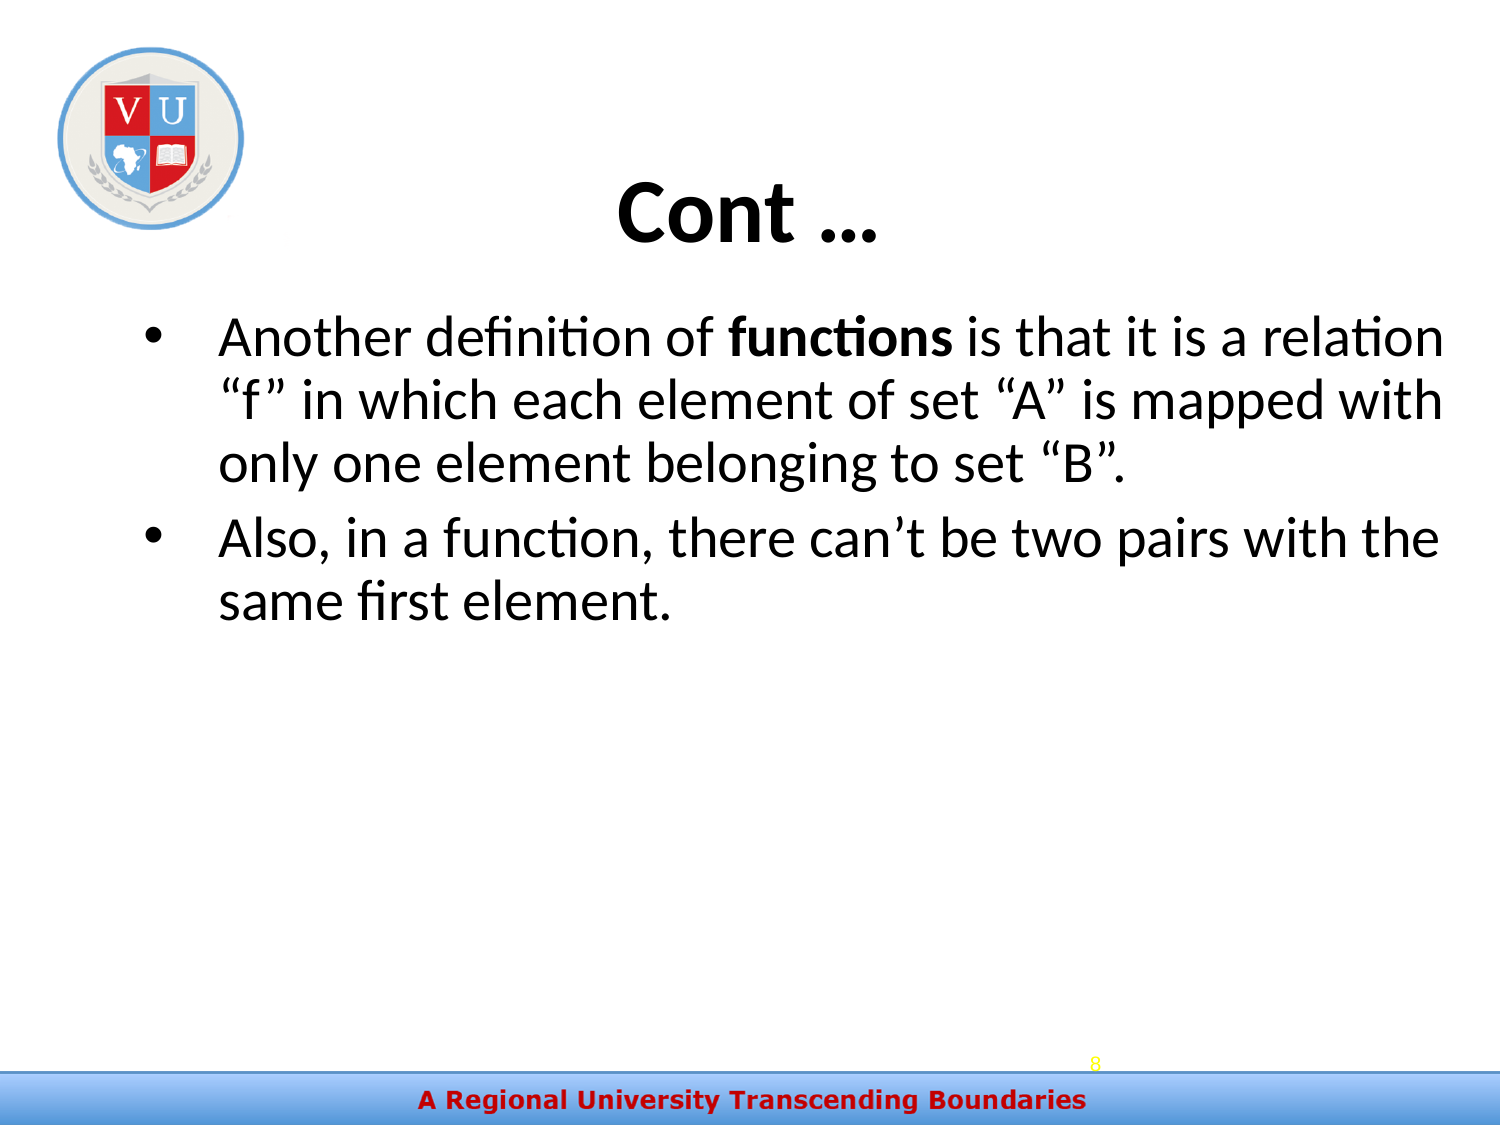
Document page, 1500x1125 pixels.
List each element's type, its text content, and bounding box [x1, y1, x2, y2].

list Another definition of functions is that it is a relation “f” in which each element of set “A” is mapped with only one element belonging to set “B”. Also, in a function, there can’t be two pairs with the same first element. [128, 298, 1491, 1025]
slide_number 8 [1074, 1042, 1425, 1103]
picture [0, 0, 1500, 1125]
title Cont … [112, 112, 1388, 300]
